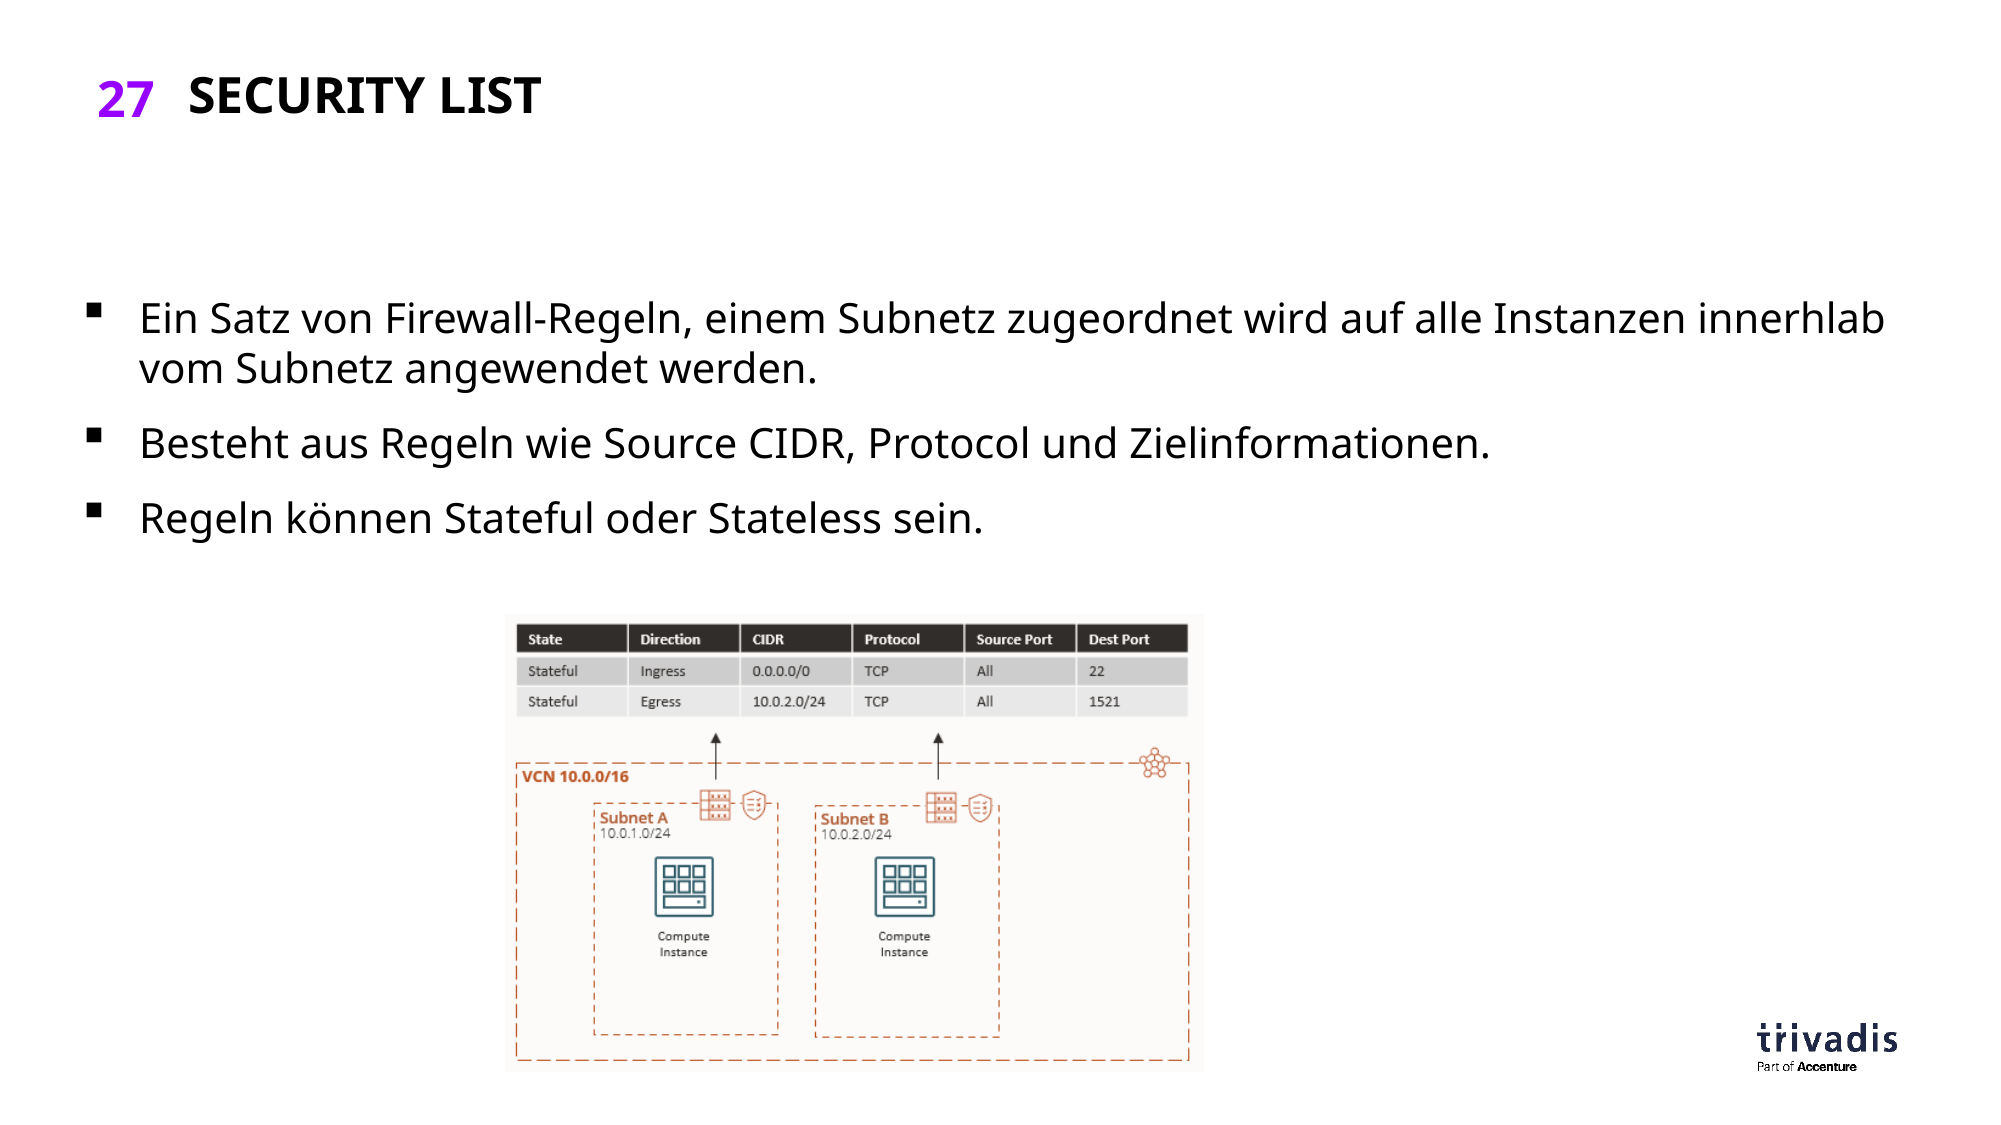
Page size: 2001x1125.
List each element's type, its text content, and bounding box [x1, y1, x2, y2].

title Security list [170, 63, 1933, 136]
list Ein Satz von Firewall-Regeln, einem Subnetz zugeordnet wird auf alle Instanzen innerhlab vom Subnetz angewendet werden. Besteht aus Regeln wie Source CIDR, Protocol und Zielinformationen. Regeln können Stateful oder Stateless sein. [65, 284, 1933, 1062]
picture [1757, 1062, 1897, 1071]
picture [505, 614, 1204, 1072]
